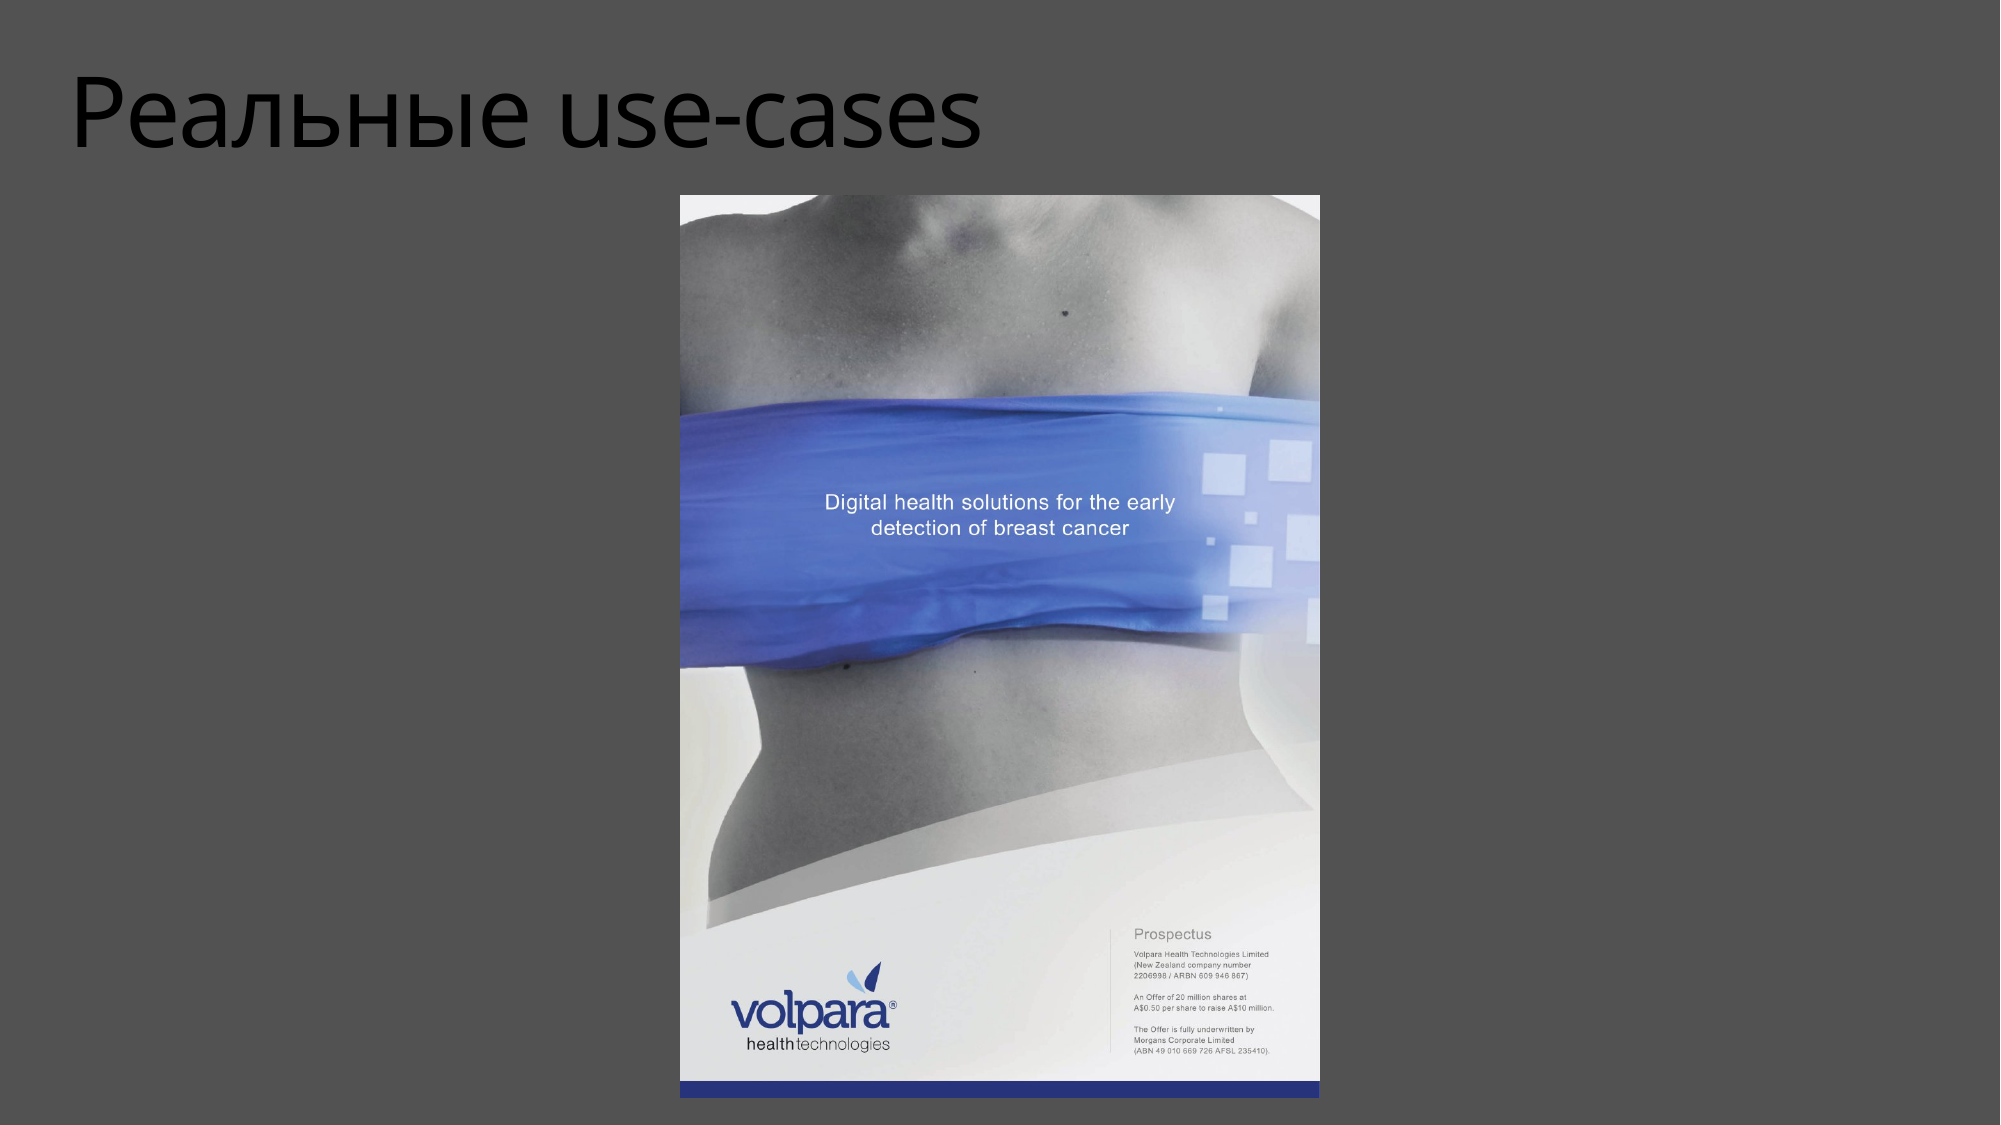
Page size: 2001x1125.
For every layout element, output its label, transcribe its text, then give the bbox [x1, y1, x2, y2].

picture [680, 194, 1320, 1098]
title Реальные use-cases [44, 47, 1957, 196]
